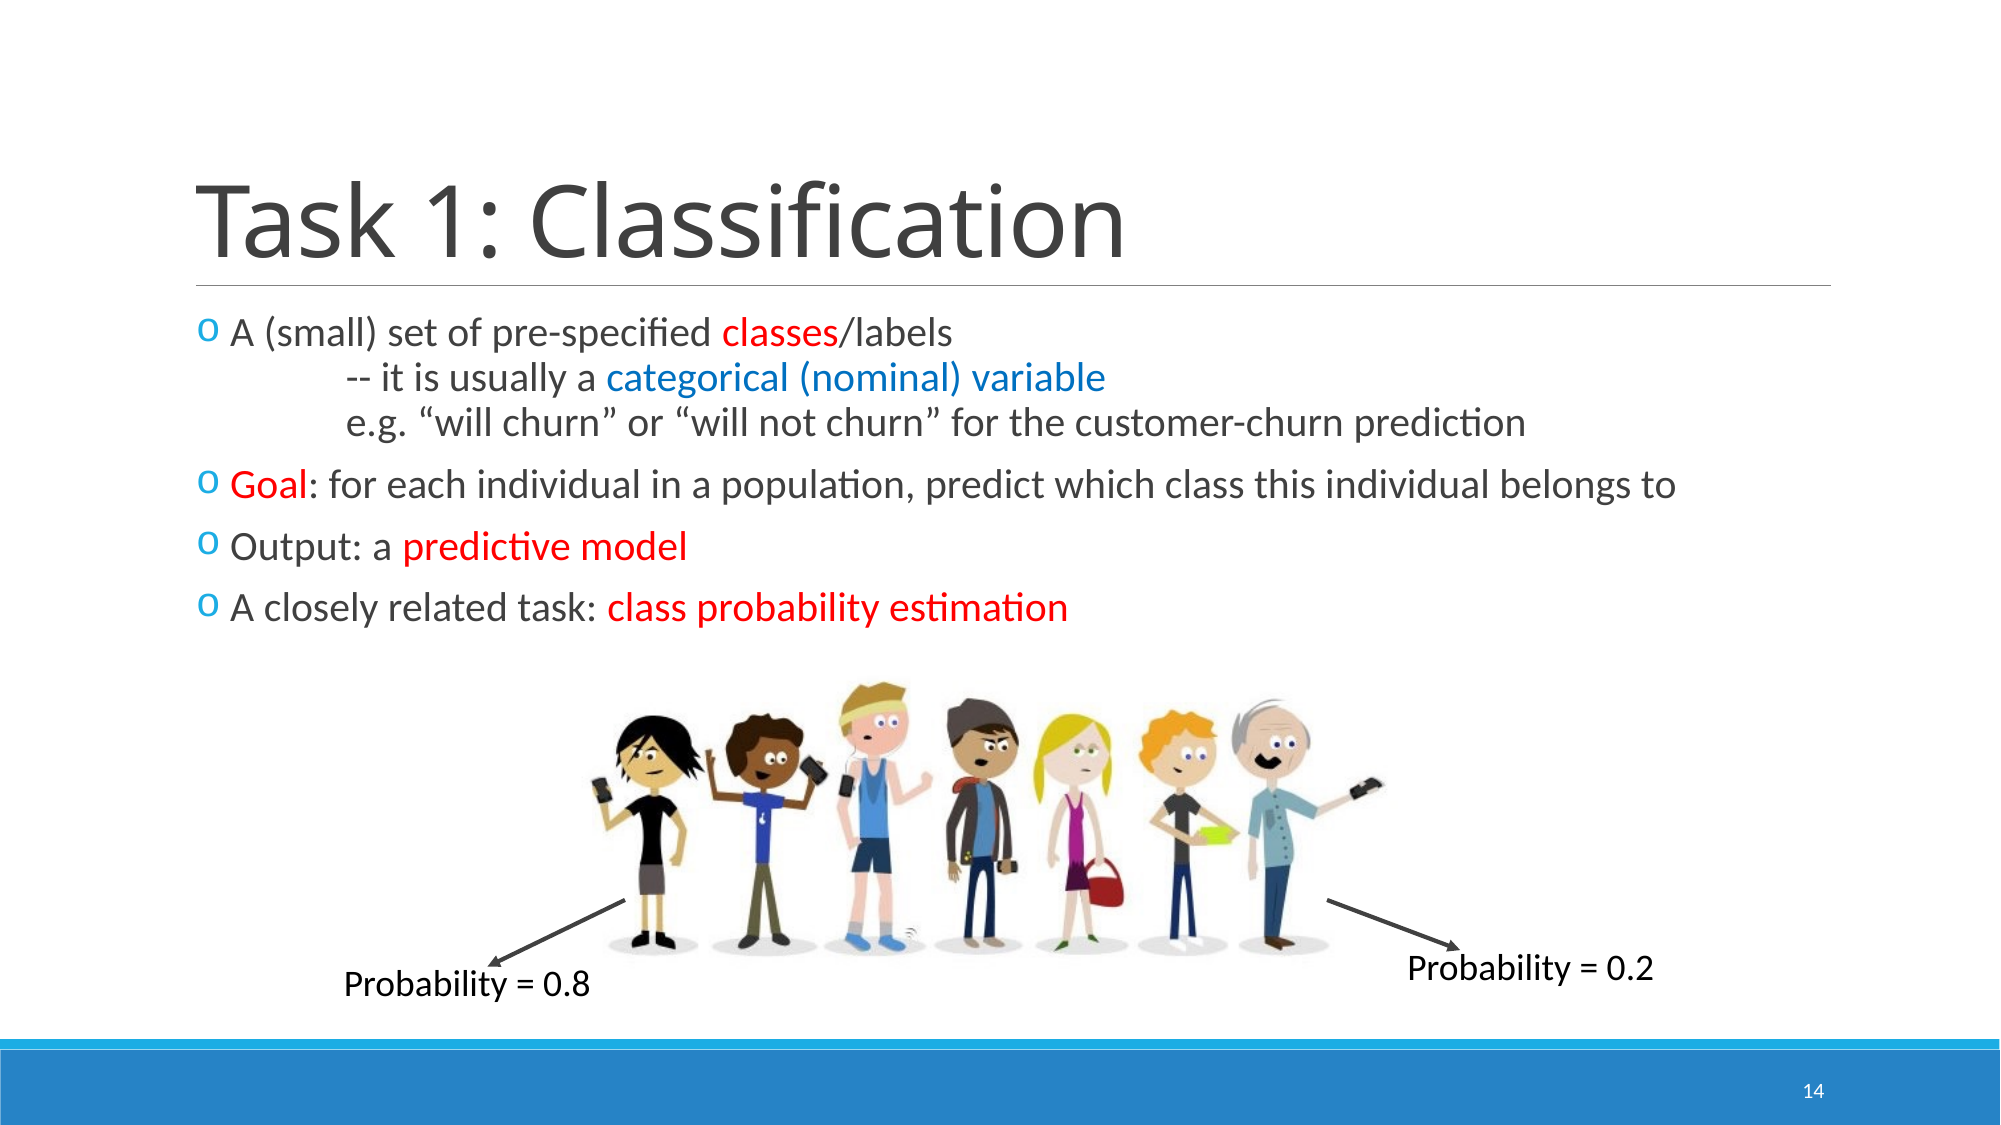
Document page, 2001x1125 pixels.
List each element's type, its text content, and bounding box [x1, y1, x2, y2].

text_box Probability = 0.2 [1406, 934, 1664, 996]
list A (small) set of pre-specified classes/labels -- it is usually a categorical (nominal) variable e.g. “will churn” or “will not churn” for the customer-churn prediction Goal: for each individual in a population, predict which class this individual belongs to Output: a predictive model A closely related task: class probability estimation [195, 302, 1919, 1031]
title Task 1: Classification [180, 47, 1830, 285]
picture [549, 659, 1399, 1004]
text_box Probability = 0.8 [335, 950, 554, 1012]
text_box [487, 938, 546, 967]
text_box [1406, 929, 1461, 952]
slide_number 14 [1624, 1059, 1840, 1120]
